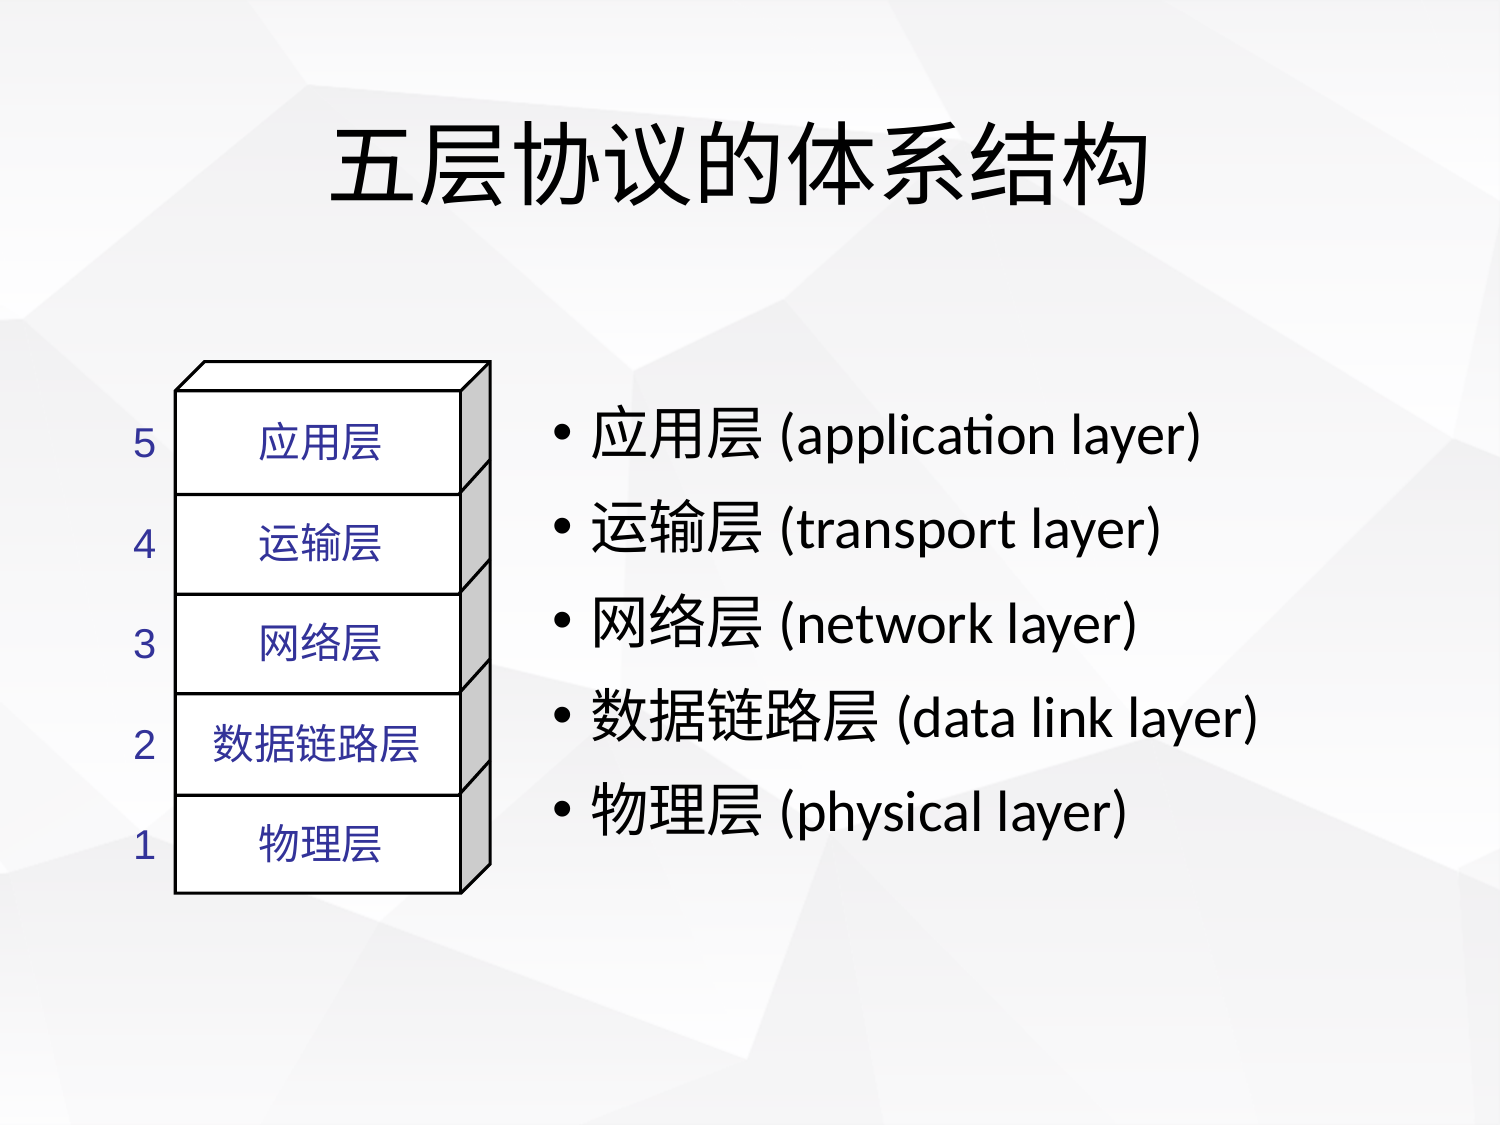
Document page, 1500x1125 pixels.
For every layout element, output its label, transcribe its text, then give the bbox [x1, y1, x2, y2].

text_box 5 应用层 [118, 408, 175, 474]
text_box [175, 361, 491, 894]
text_box 3 网络层 [118, 609, 175, 675]
title 五层协议的体系结构 [103, 59, 1397, 278]
text_box 1 物理层 [118, 810, 175, 876]
text_box 2 数据链路层 [118, 710, 175, 775]
text_box 4 运输层 [118, 509, 175, 574]
list 应用层(application layer) 运输层(transport layer) 网络层(network layer) 数据链路层(data link layer) 物理层(physical layer) [537, 385, 1423, 905]
picture [0, 0, 1500, 1125]
